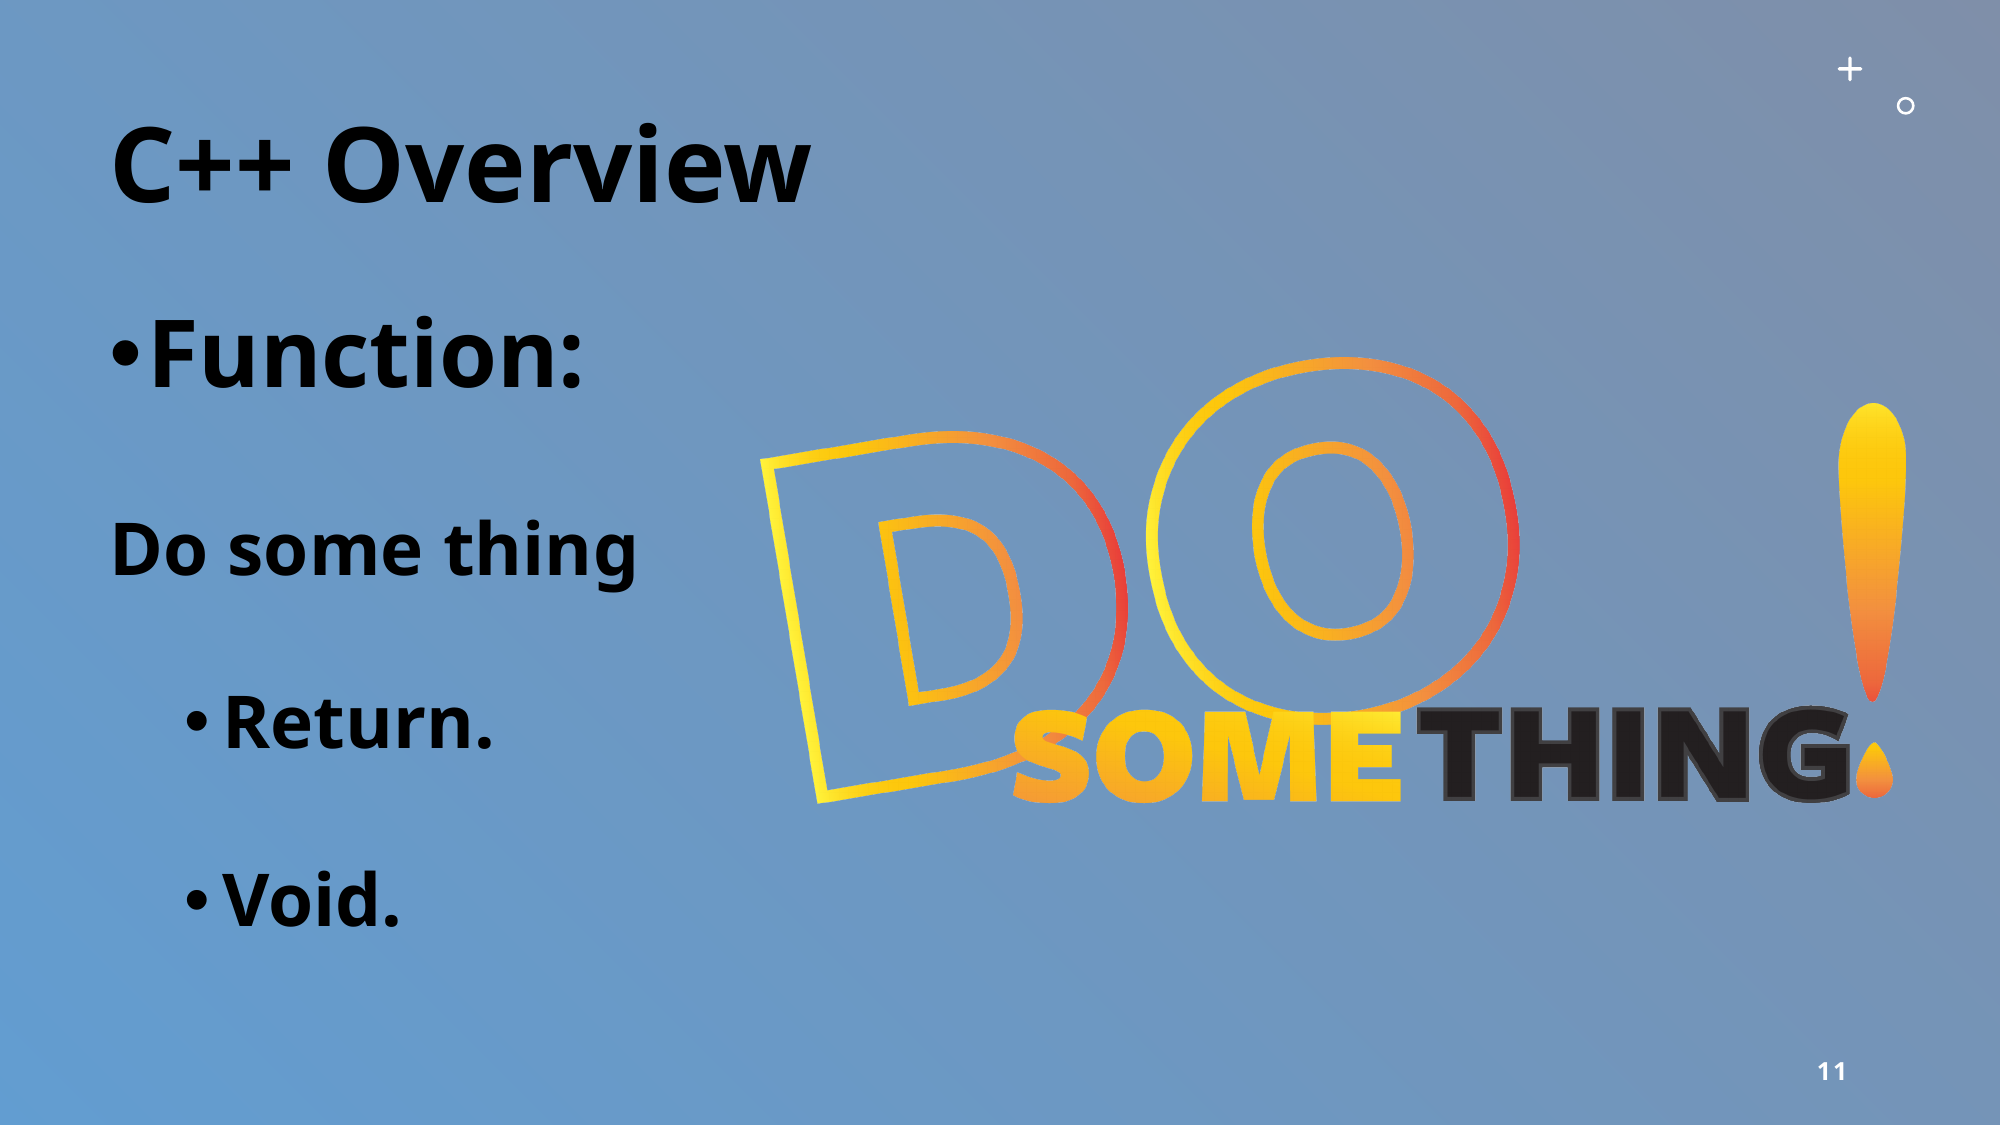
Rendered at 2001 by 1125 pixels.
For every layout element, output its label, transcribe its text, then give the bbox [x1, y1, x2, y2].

title C++ Overview [94, 59, 1862, 278]
list Function: Do some thing Return. Void. [94, 299, 1862, 1014]
picture [760, 357, 1906, 843]
slide_number 11 [1412, 1042, 1863, 1103]
